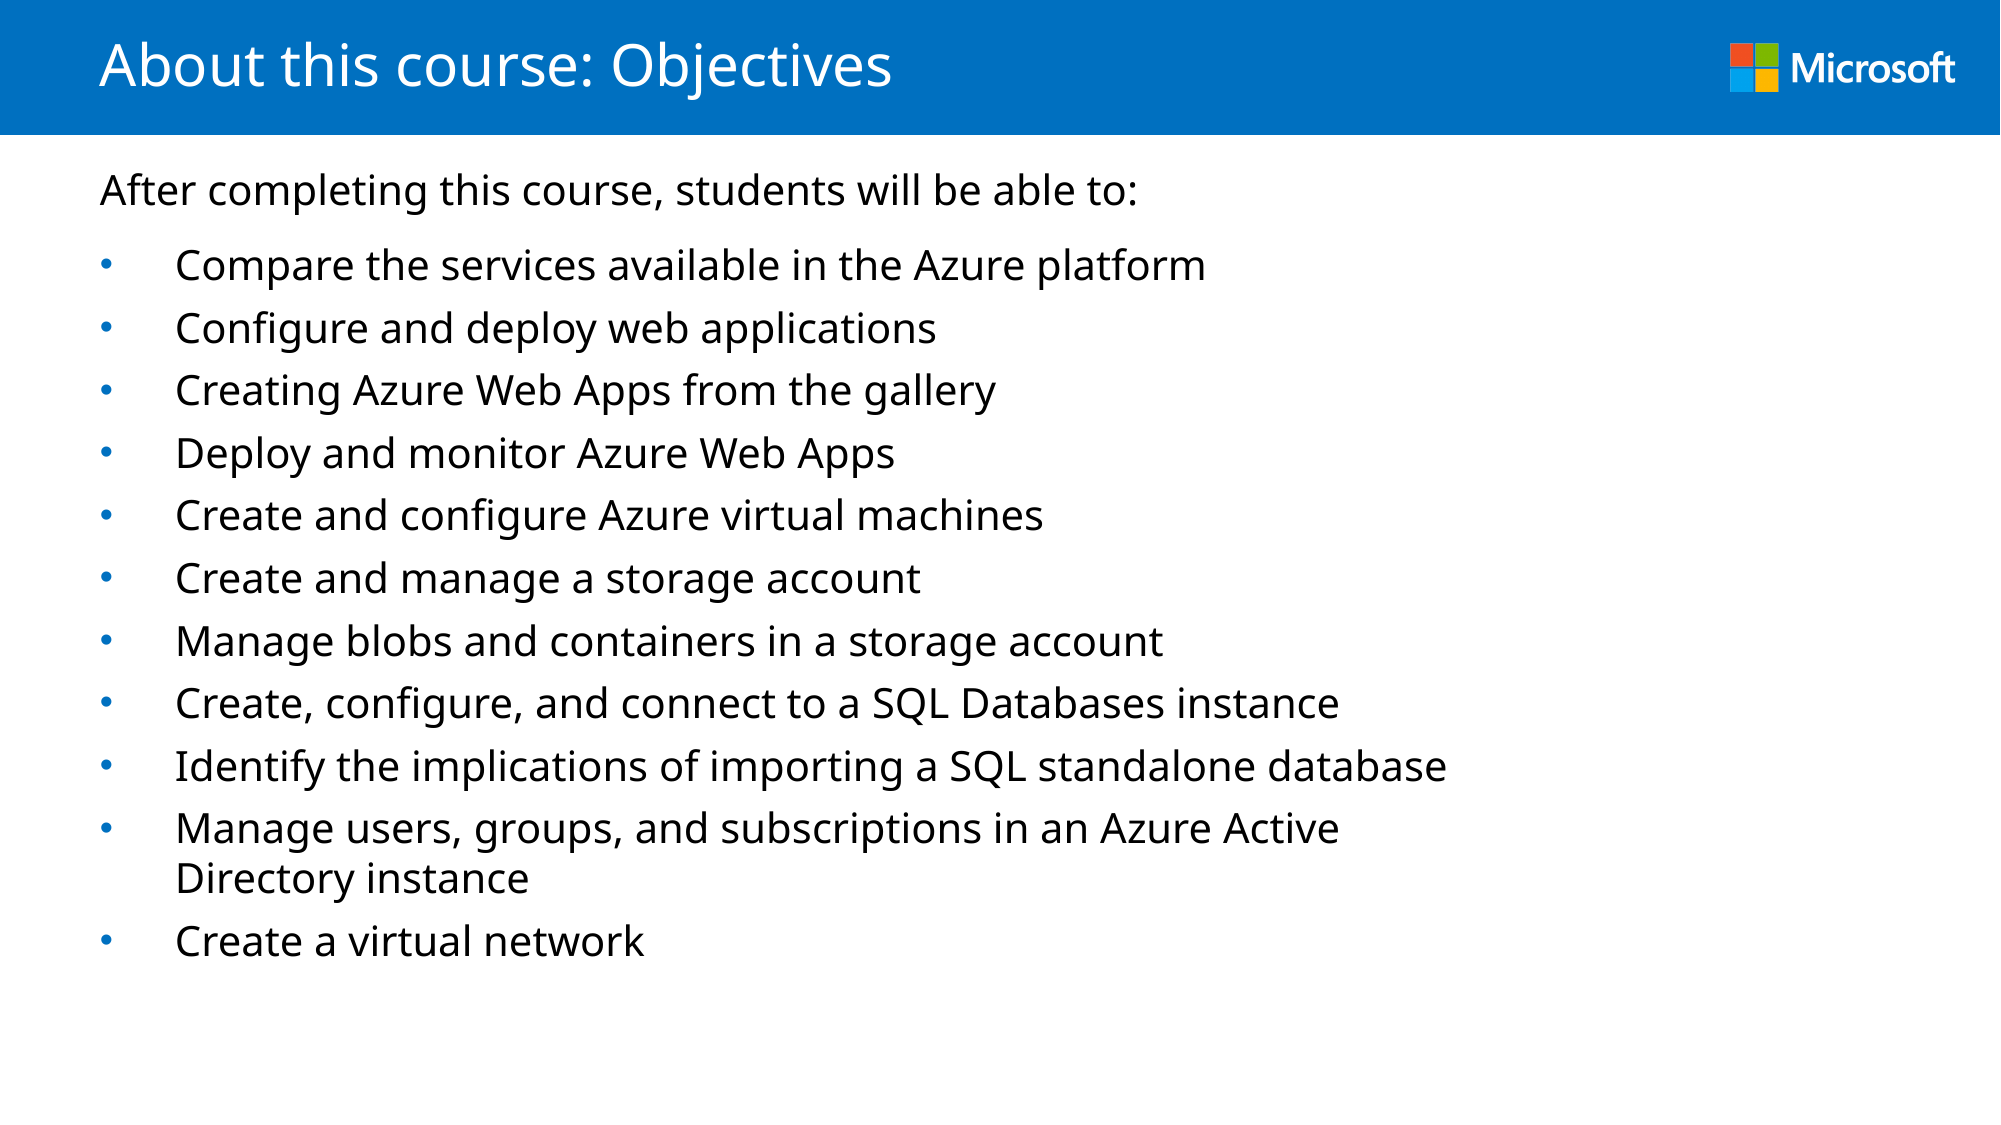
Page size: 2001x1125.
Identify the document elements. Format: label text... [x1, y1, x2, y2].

list After completing this course, students will be able to: Compare the services available in the Azure platform Configure and deploy web applications Creating Azure Web Apps from the gallery Deploy and monitor Azure Web Apps Create and configure Azure virtual machines Create and manage a storage account Manage blobs and containers in a storage account Create, configure, and connect to a SQL Databases instance Identify the implications of importing a SQL standalone database Manage users, groups, and subscriptions in an Azure Active Directory instance Create a virtual network [99, 163, 1451, 1002]
picture [1901, 14, 1986, 121]
title About this course: Objectives [99, 0, 1901, 136]
